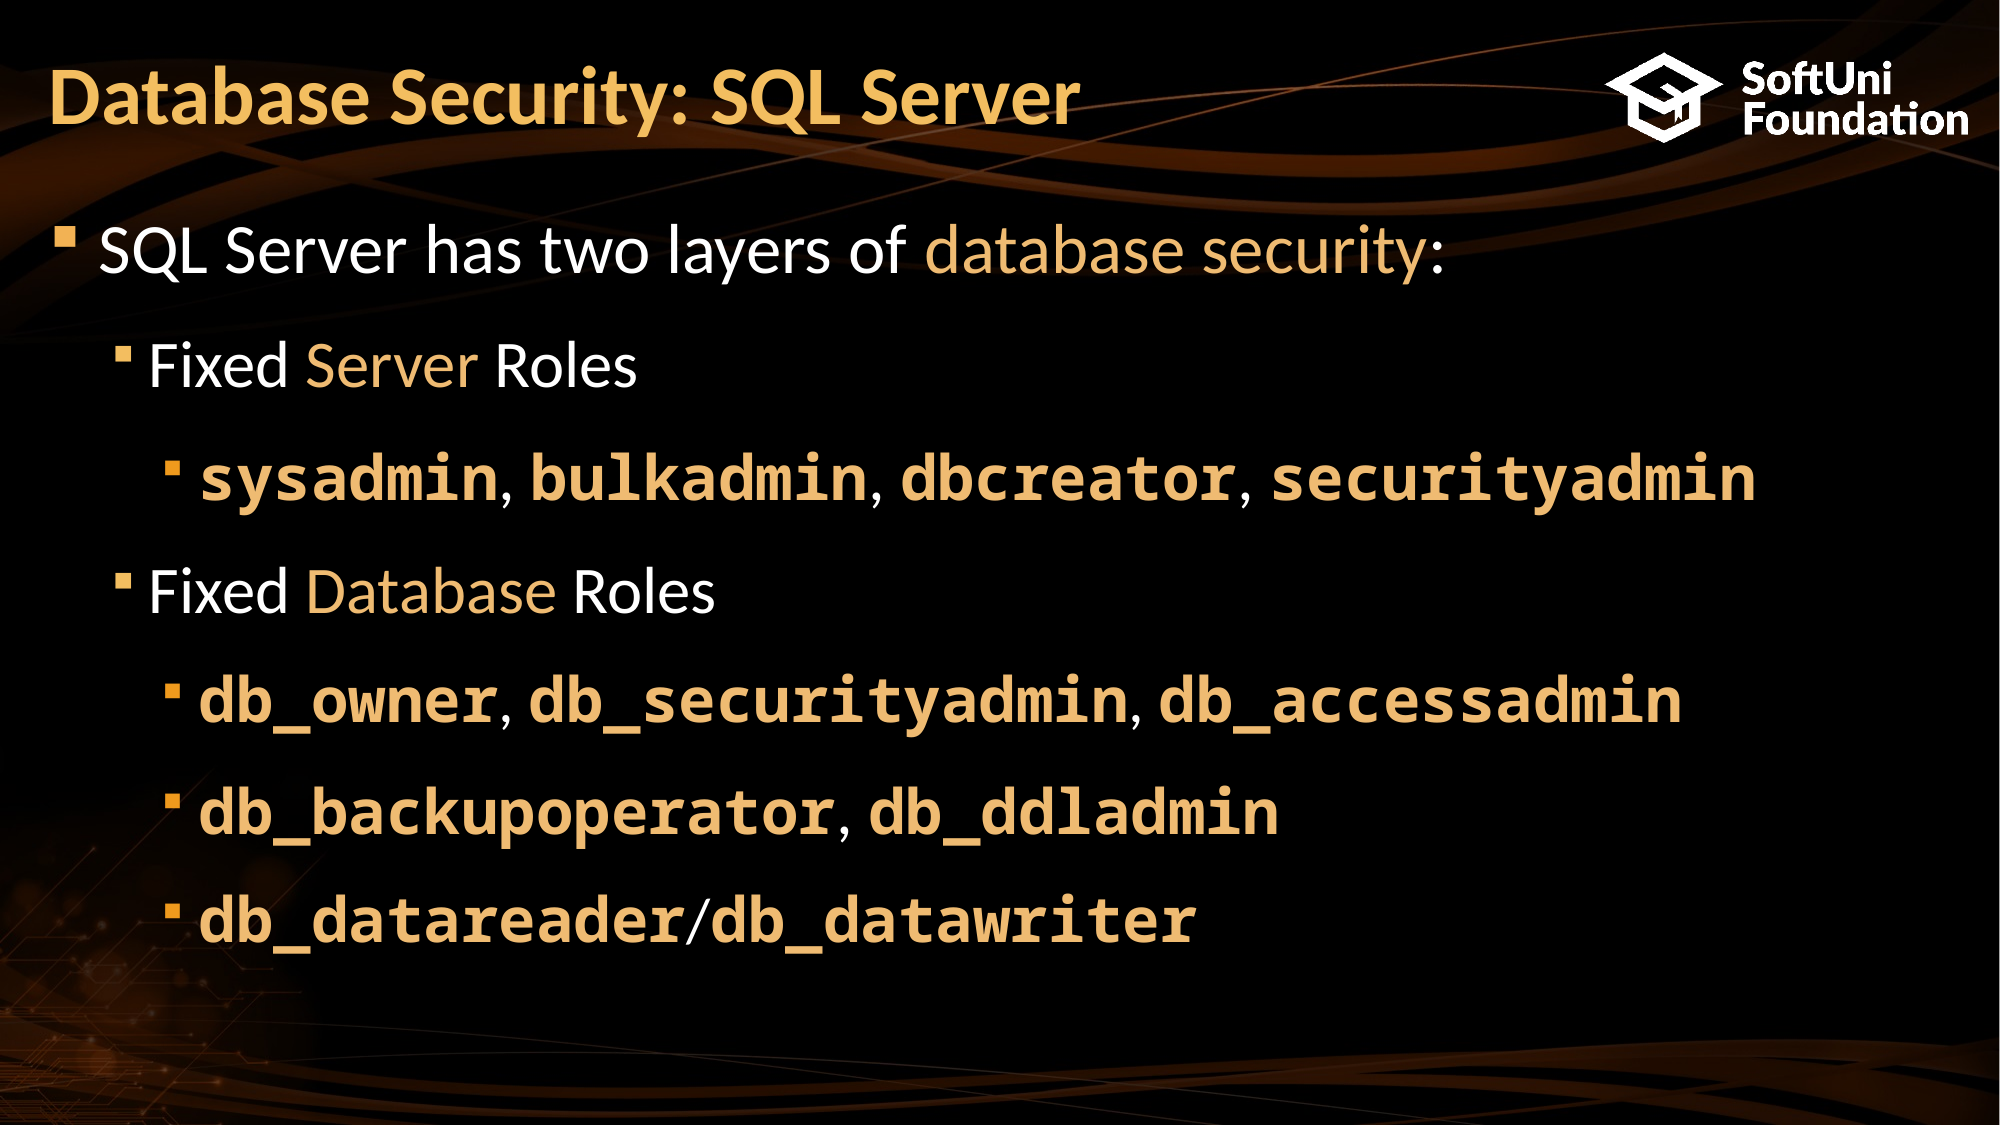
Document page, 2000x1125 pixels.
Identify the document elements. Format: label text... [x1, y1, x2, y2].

picture [0, 0, 2000, 1125]
title Database Security: SQL Server [30, 6, 1602, 189]
list SQL Server has two layers of database security: Fixed Server Roles sysadmin, bulkadmin, dbcreator, securityadmin Fixed Database Roles db_owner, db_securityadmin, db_accessadmin db_backupoperator, db_ddladmin db_datareader/db_datawriter [31, 188, 1968, 1103]
